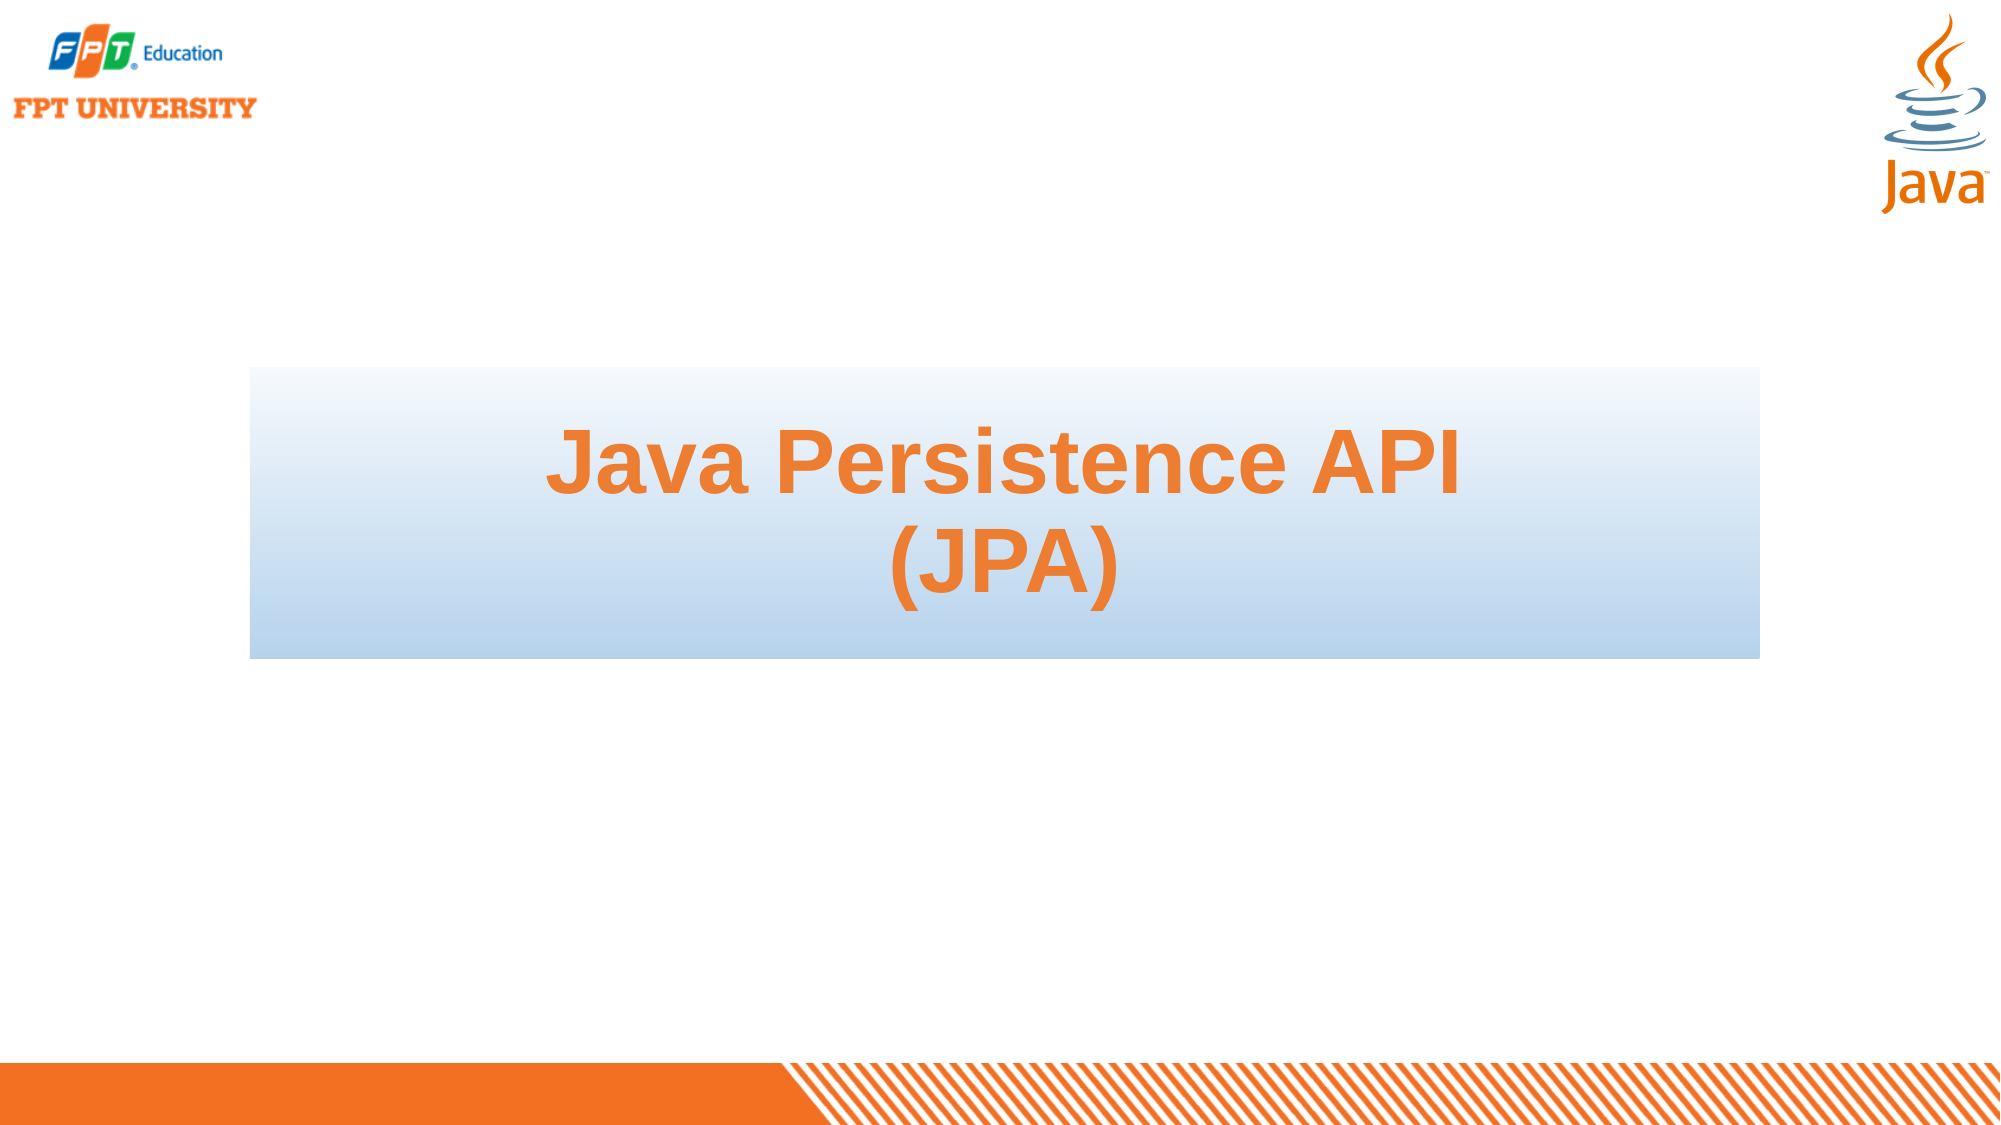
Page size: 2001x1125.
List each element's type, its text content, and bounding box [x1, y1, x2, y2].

picture [4, 5, 267, 133]
picture [0, 1063, 2000, 1125]
title Java Persistence API (JPA) [249, 367, 1760, 659]
picture [1868, 4, 2000, 226]
